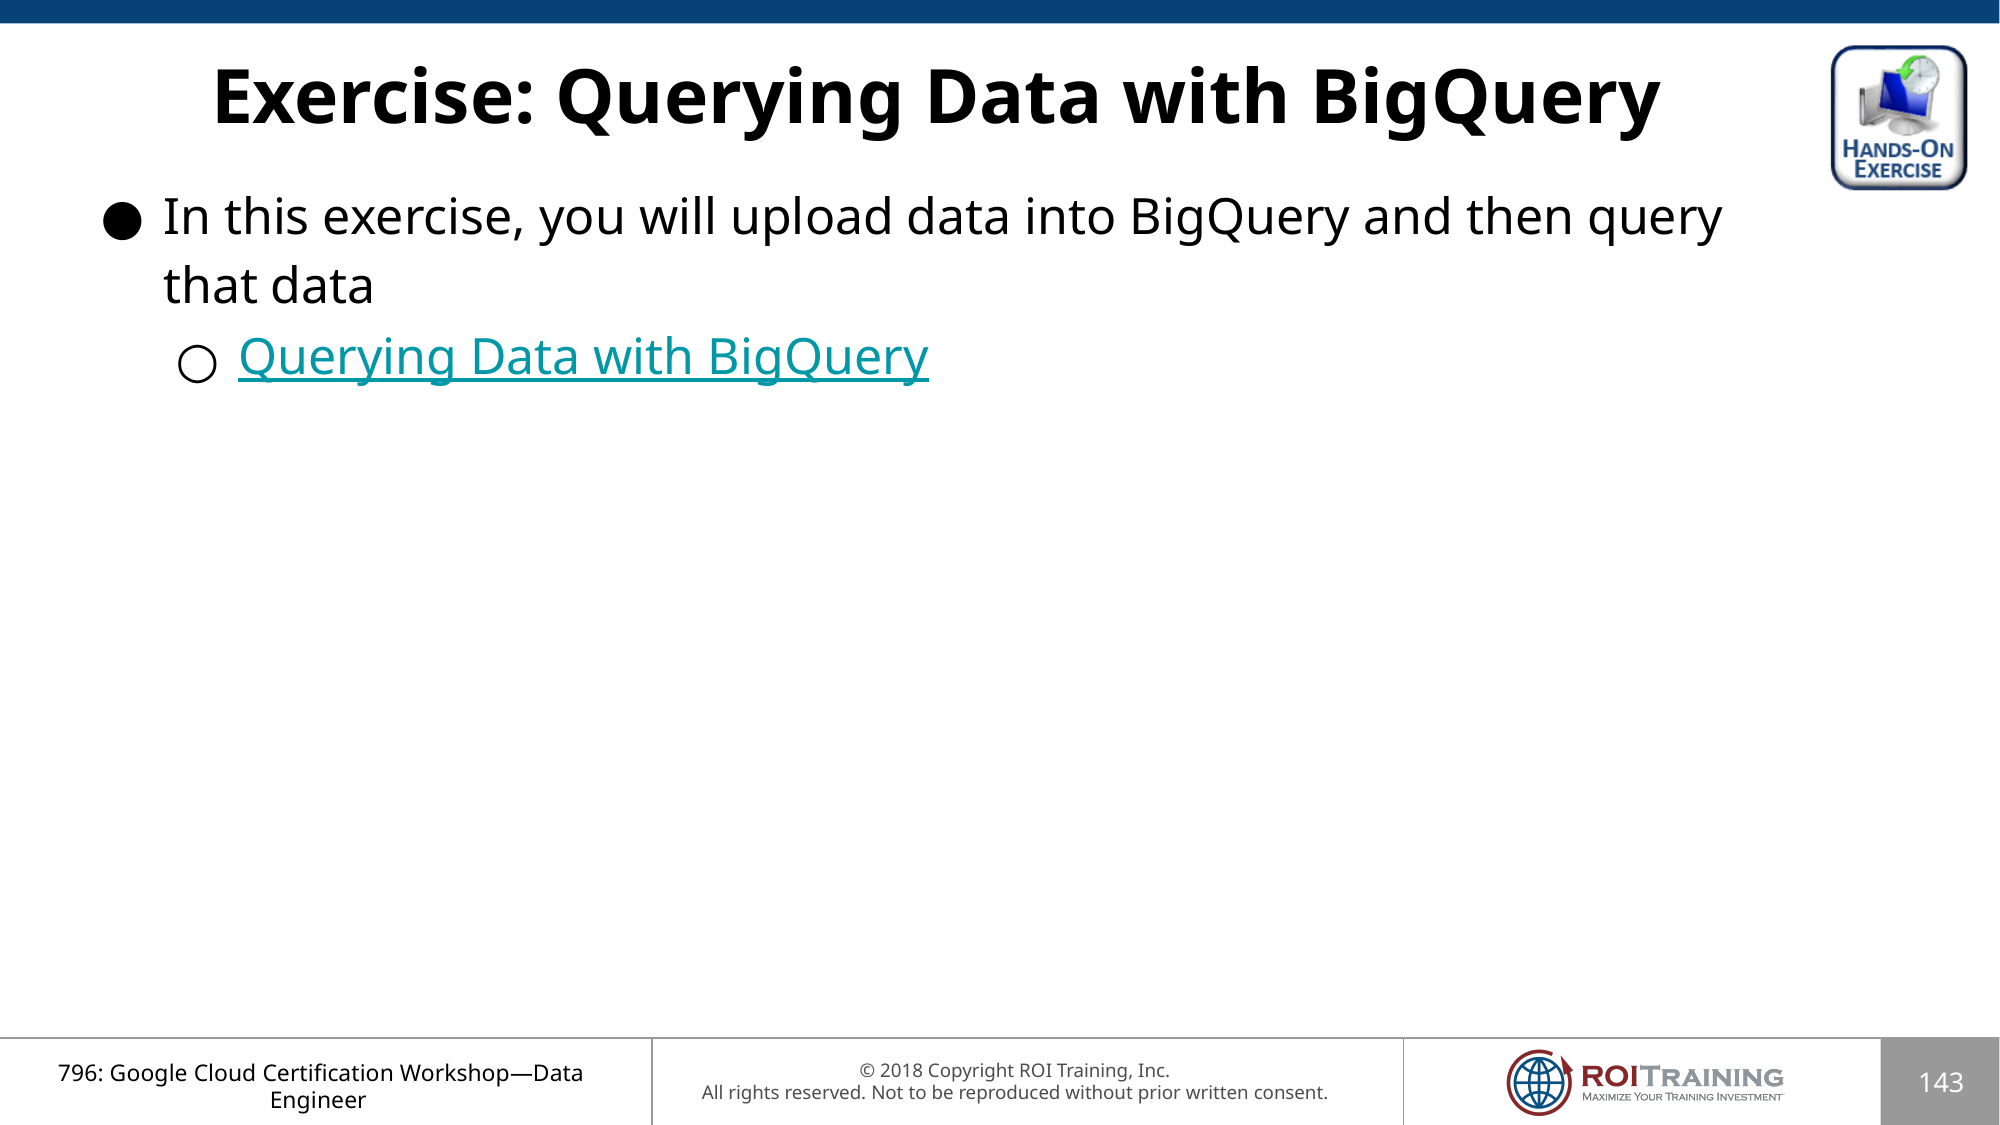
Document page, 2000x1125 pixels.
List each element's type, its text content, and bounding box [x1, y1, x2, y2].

picture [1498, 1048, 1789, 1117]
title Exercise: Querying Data with BigQuery [68, 30, 1825, 155]
list In this exercise, you will upload data into BigQuery and then query that data Querying Data with BigQuery [68, 155, 1825, 993]
picture [1825, 43, 1975, 203]
